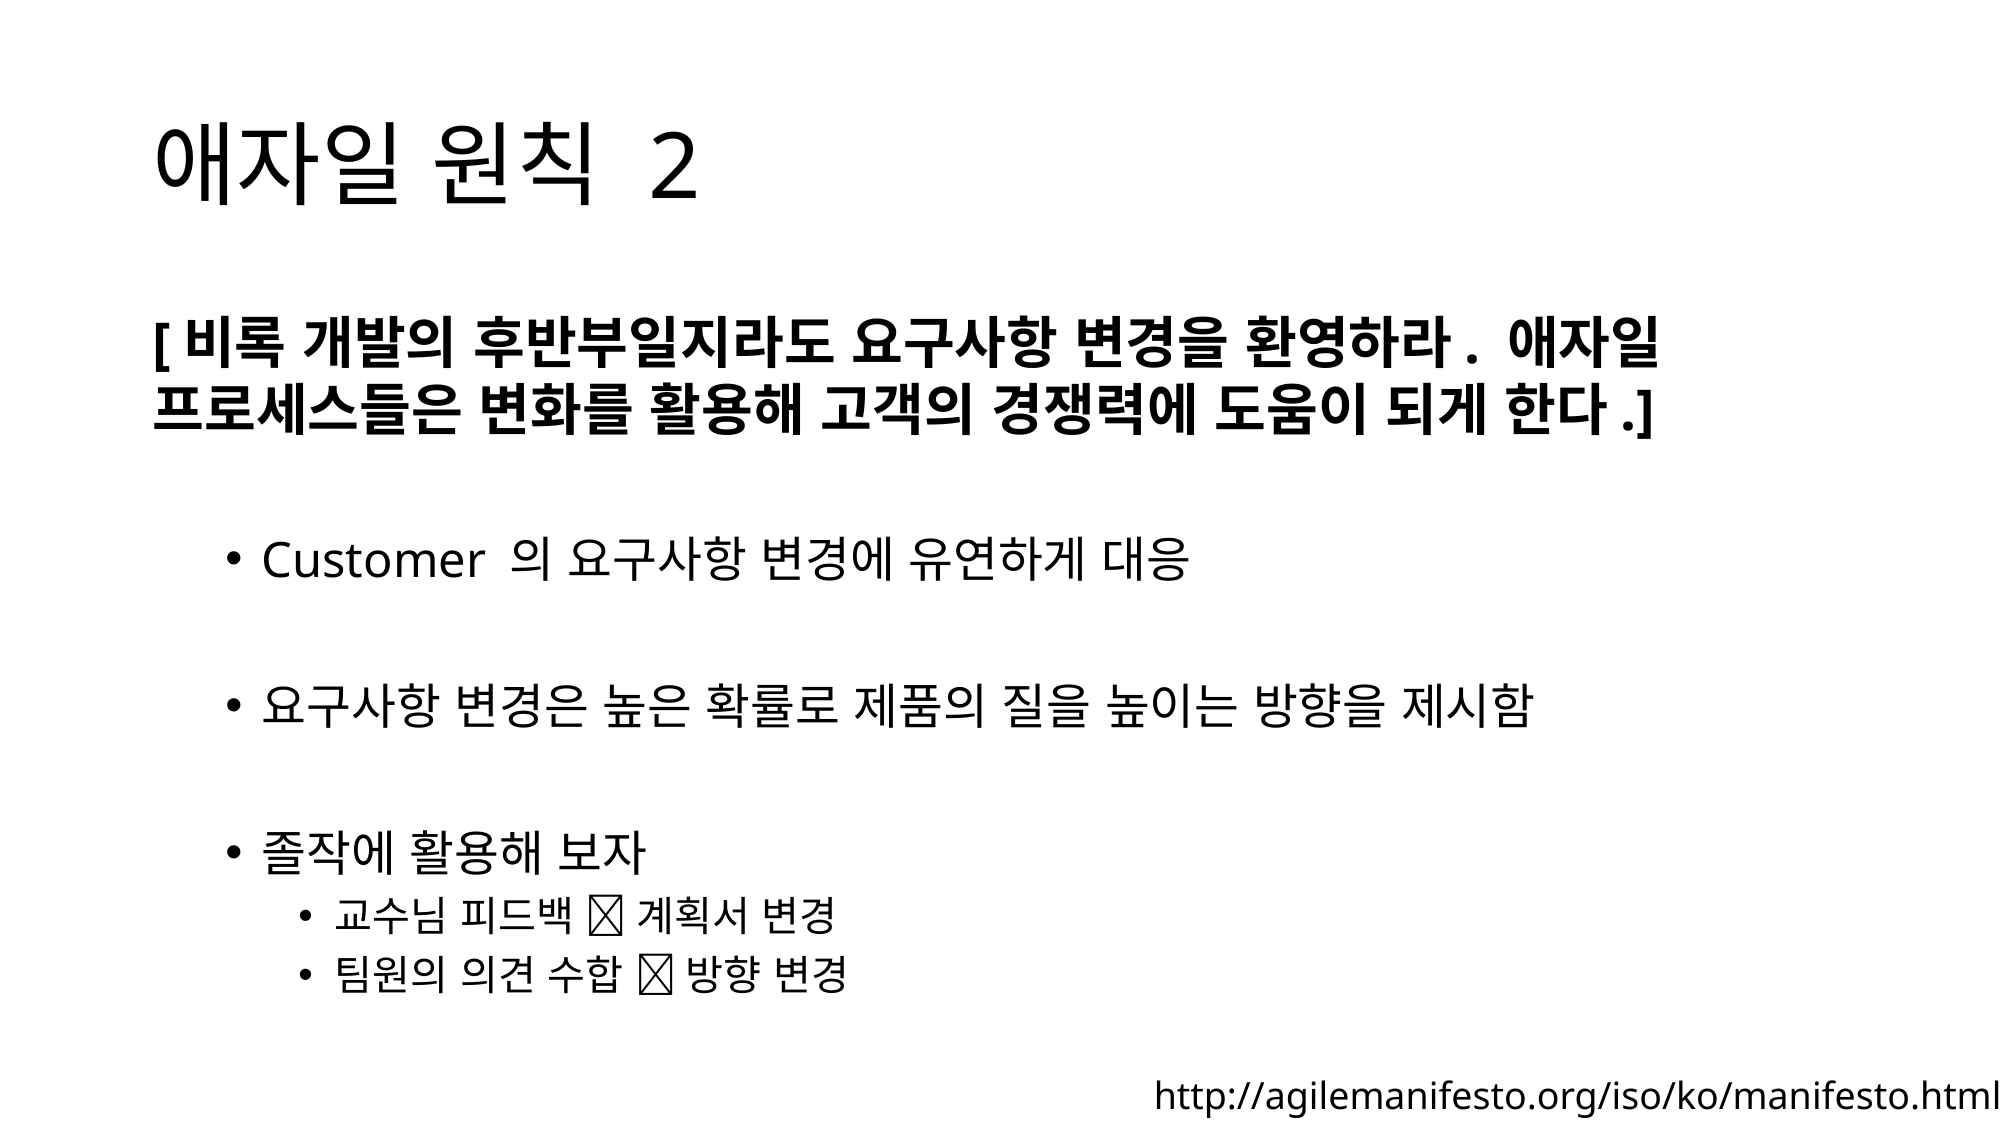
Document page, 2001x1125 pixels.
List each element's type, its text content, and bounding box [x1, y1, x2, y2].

title 애자일 원칙 2 [137, 59, 1863, 278]
text_box http://agilemanifesto.org/iso/ko/manifesto.html [1138, 1064, 2000, 1125]
list [비록 개발의 후반부일지라도 요구사항 변경을 환영하라. 애자일 프로세스들은 변화를 활용해 고객의 경쟁력에 도움이 되게 한다.] Customer 의 요구사항 변경에 유연하게 대응 요구사항 변경은 높은 확률로 제품의 질을 높이는 방향을 제시함 졸작에 활용해 보자 교수님 피드백  계획서 변경 팀원의 의견 수합  방향 변경 [137, 299, 1863, 1014]
